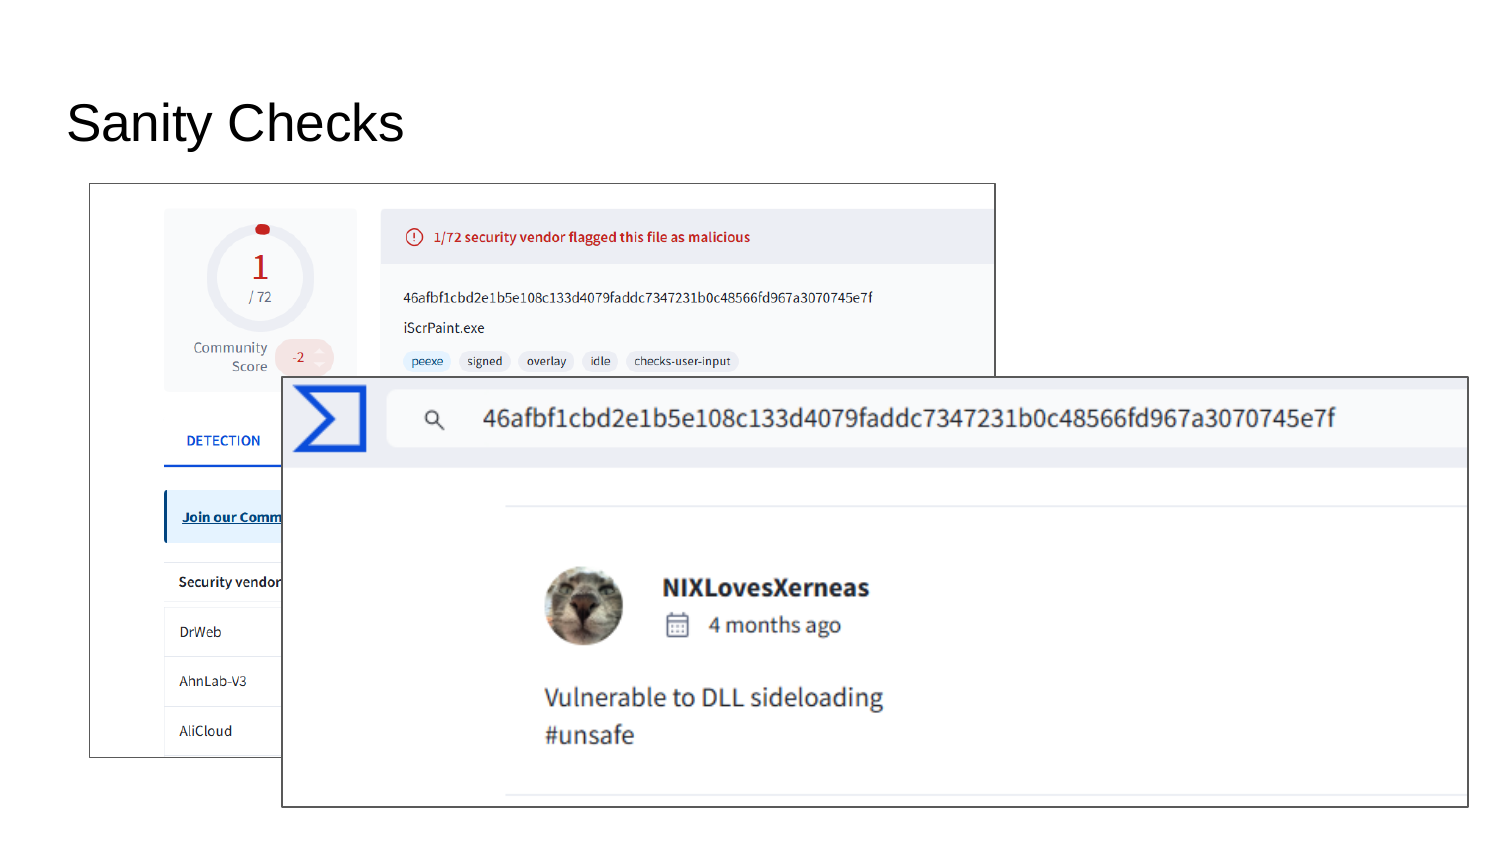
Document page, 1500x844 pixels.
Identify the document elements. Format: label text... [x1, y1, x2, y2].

title Sanity Checks [51, 72, 1449, 167]
picture [89, 184, 1468, 807]
